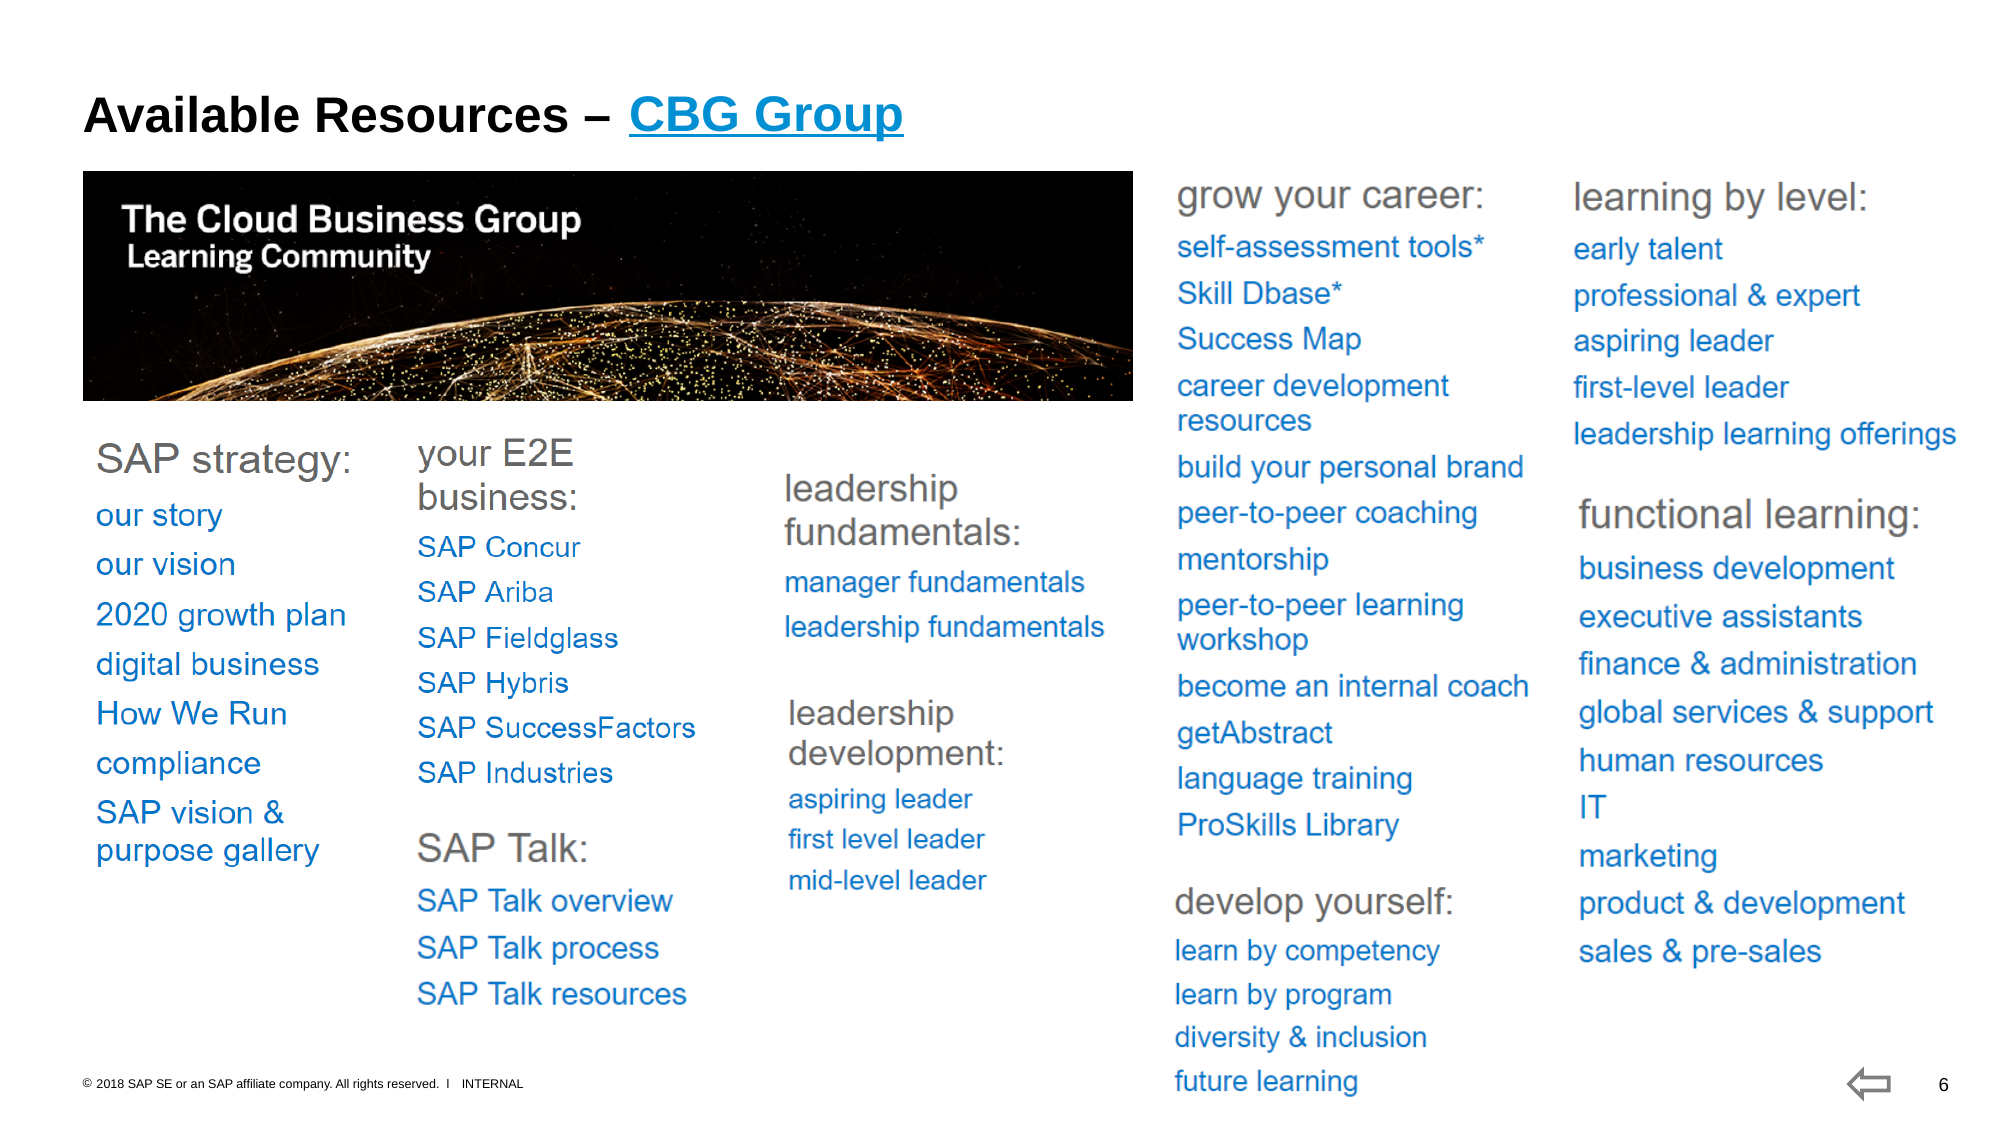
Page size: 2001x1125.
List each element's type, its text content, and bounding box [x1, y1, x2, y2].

picture [1563, 485, 1949, 976]
text_box CBG Group [629, 81, 1182, 142]
picture [1167, 876, 1470, 1109]
picture [1563, 169, 1975, 460]
title Available Resources – [82, 82, 636, 144]
text_box [1848, 1071, 1889, 1098]
picture [82, 427, 377, 880]
picture [772, 686, 1026, 902]
picture [82, 169, 1134, 402]
picture [772, 458, 1118, 651]
picture [1163, 169, 1542, 851]
picture [407, 820, 702, 1023]
picture [407, 427, 702, 795]
